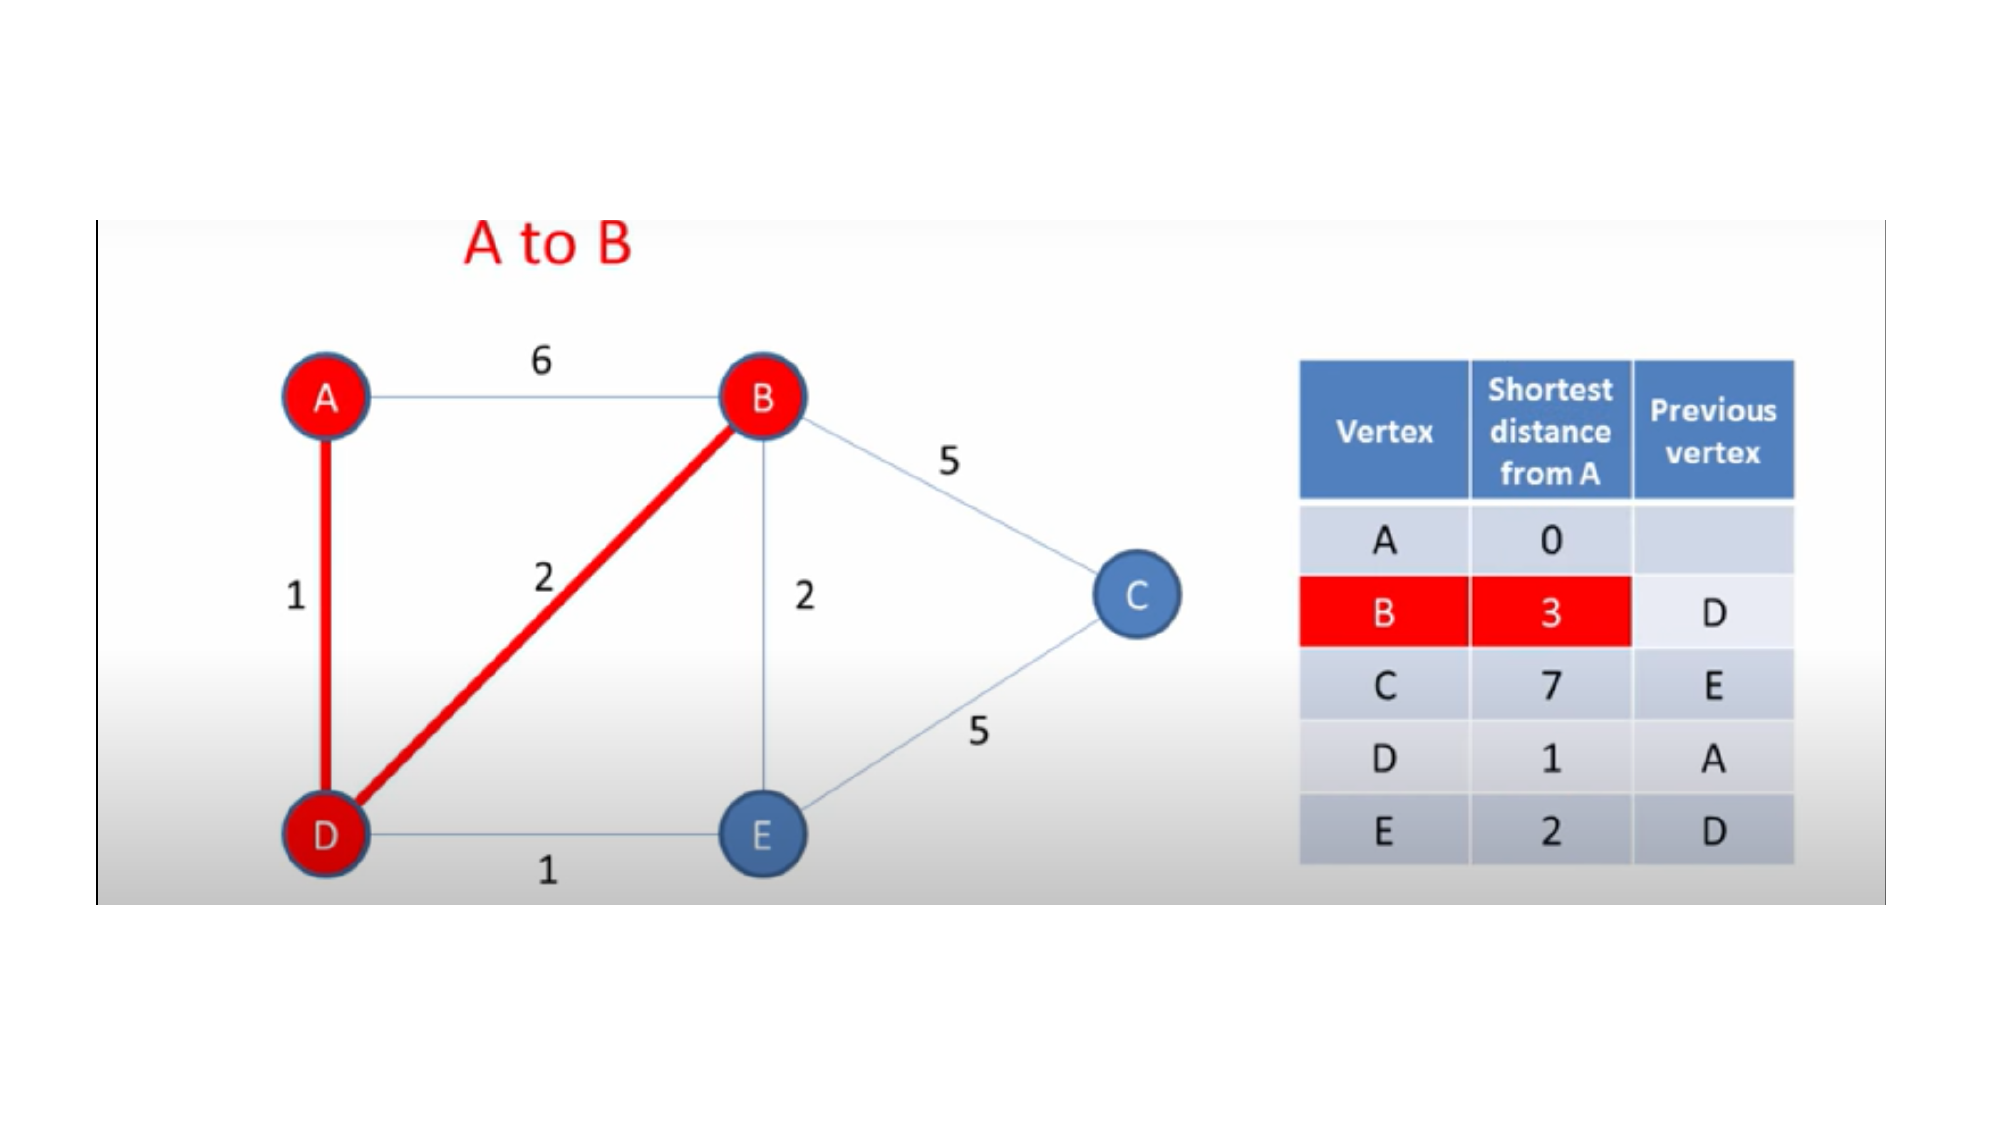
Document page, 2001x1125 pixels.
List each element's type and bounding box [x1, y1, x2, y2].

list [96, 220, 1886, 905]
